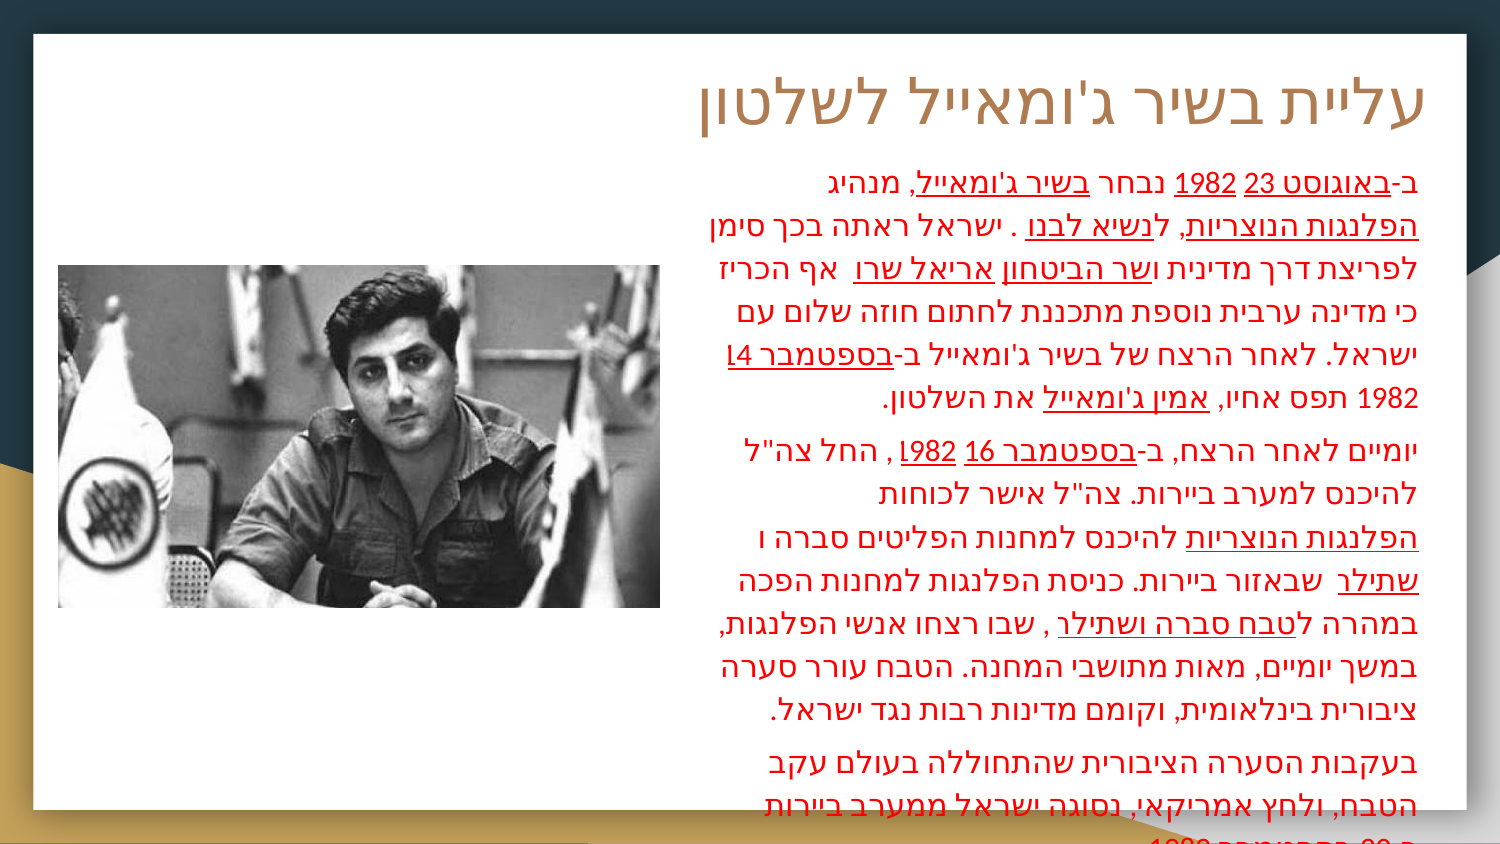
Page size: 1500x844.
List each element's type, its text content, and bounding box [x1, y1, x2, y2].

list ב-23 באוגוסט 1982 נבחר בשיר ג'ומאייל, מנהיג הפלנגות הנוצריות, לנשיא לבנון. ישראל ראתה בכך סימן לפריצת דרך מדינית ושר הביטחון אריאל שרון אף הכריז כי מדינה ערבית נוספת מתכננת לחתום חוזה שלום עם ישראל. לאחר הרצח של בשיר ג'ומאייל ב-14 בספטמבר 1982 תפס אחיו, אמין ג'ומאייל את השלטון. יומיים לאחר הרצח, ב-16 בספטמבר 1982, החל צה"ל להיכנס למערב ביירות. צה"ל אישר לכוחות הפלנגות הנוצריות להיכנס למחנות הפליטים סברה ושתילה שבאזור ביירות. כניסת הפלנגות למחנות הפכה במהרה לטבח סברה ושתילה, שבו רצחו אנשי הפלנגות, במשך יומיים, מאות מתושבי המחנה. הטבח עורר סערה ציבורית בינלאומית, וקומם מדינות רבות נגד ישראל. בעקבות הסערה הציבורית שהתחוללה בעולם עקב הטבח, ולחץ אמריקאי, נסוגה ישראל ממערב ביירות ב-30 בספטמבר 1982 [693, 141, 1500, 806]
title עליית בשיר ג'ומאייל לשלטון [213, 44, 1445, 202]
picture [58, 265, 660, 609]
